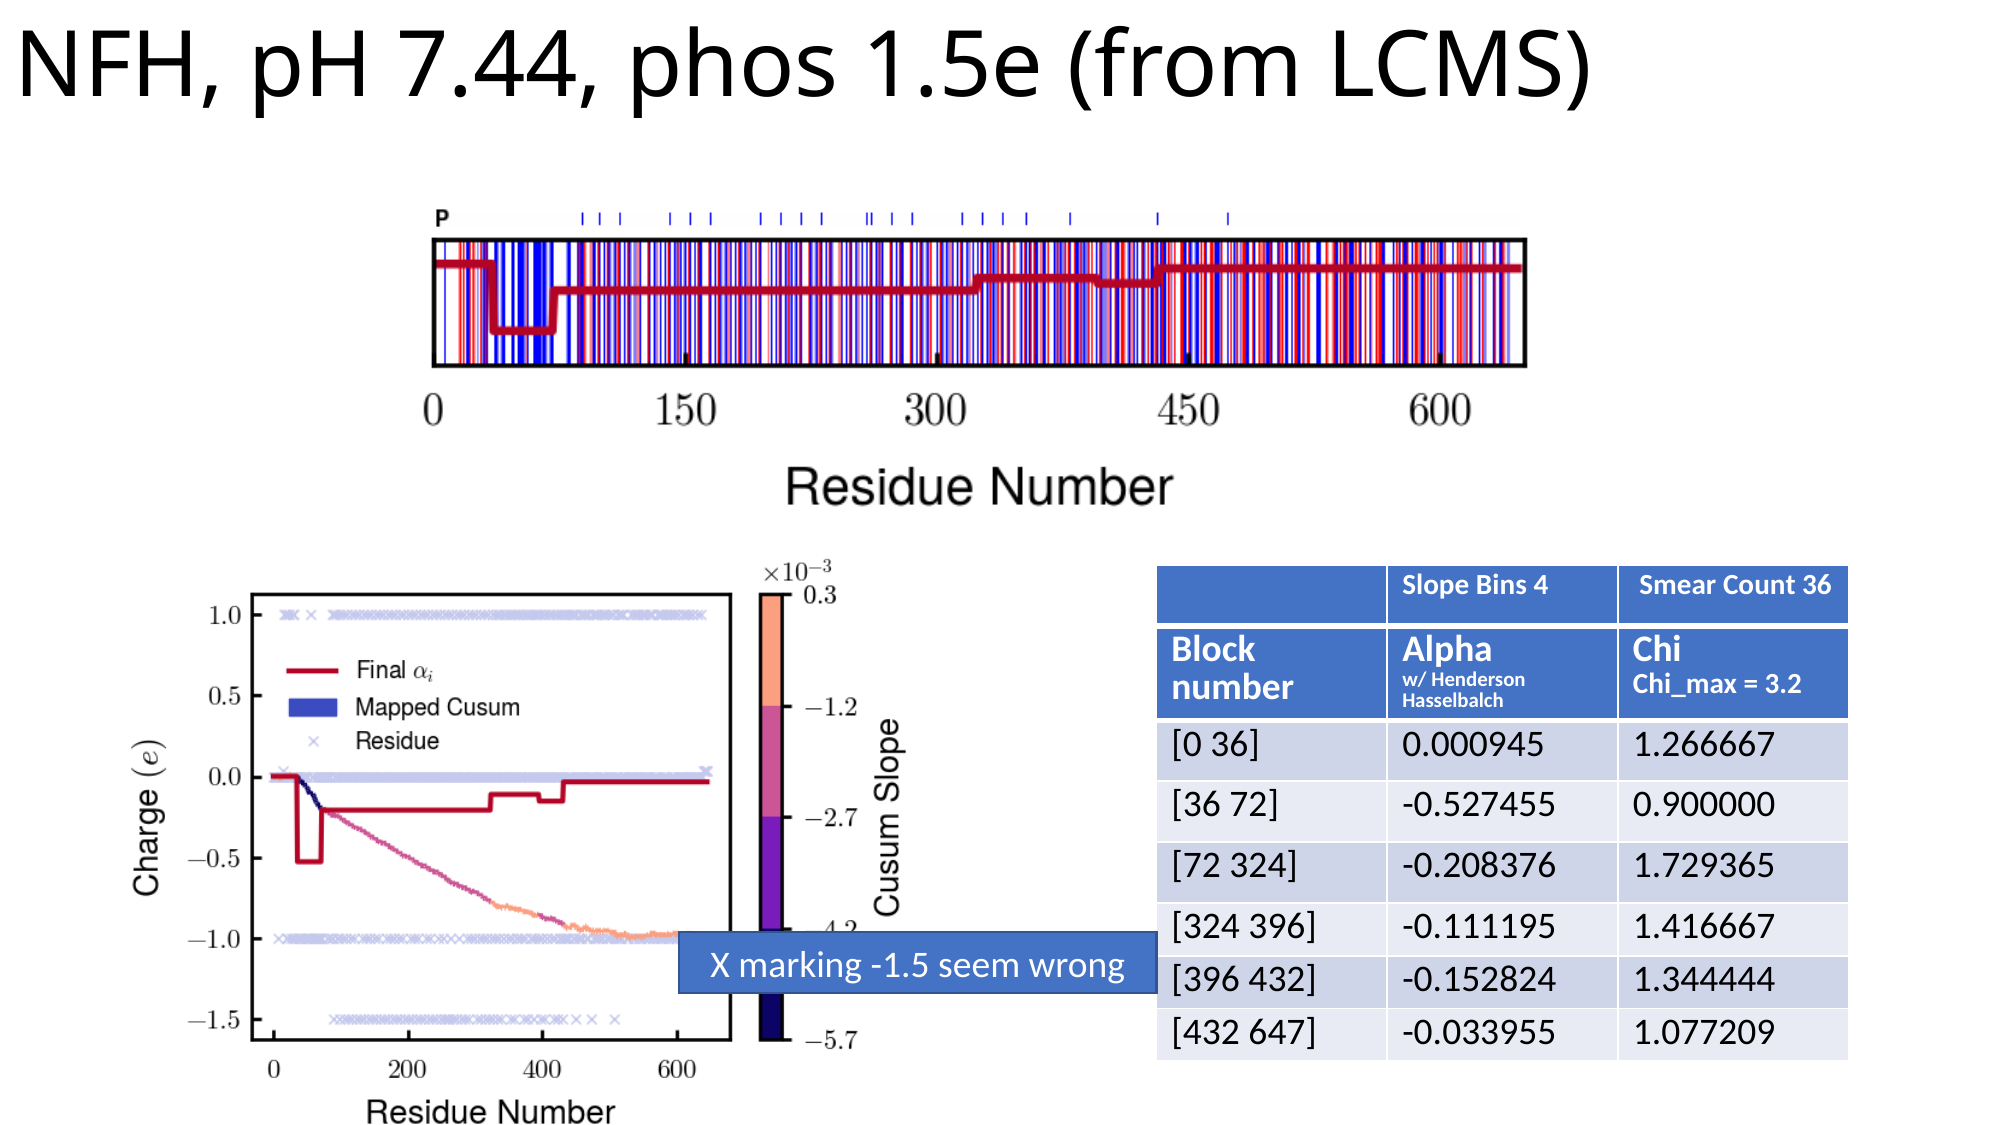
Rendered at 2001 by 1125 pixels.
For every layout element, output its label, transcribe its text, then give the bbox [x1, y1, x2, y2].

picture [118, 546, 919, 1125]
table_cell 1.266667 [1619, 723, 1848, 780]
table_header [1157, 566, 1386, 623]
table_header Smear Count 36 [1619, 566, 1848, 623]
table_cell [0 36] [1157, 723, 1386, 780]
table_cell [432 647] [1157, 1009, 1386, 1060]
text_box X marking -1.5 seem wrong [919, 931, 1158, 994]
table_header Block number [1157, 629, 1386, 718]
text_box NFH, pH 7.44, phos 1.5e (from LCMS) [0, 9, 1725, 150]
picture [407, 194, 1540, 530]
table_cell [396 432] [1157, 957, 1386, 1008]
table_cell 0.000945 [1388, 723, 1617, 780]
table_cell [324 396] [1157, 904, 1386, 955]
table_cell -0.208376 [1388, 843, 1617, 902]
table_cell -0.033955 [1388, 1009, 1617, 1060]
table_cell -0.152824 [1388, 957, 1617, 1008]
table_cell 0.900000 [1619, 782, 1848, 841]
table_cell -0.111195 [1388, 904, 1617, 955]
table_cell 1.416667 [1619, 904, 1848, 955]
table_cell 1.077209 [1619, 1009, 1848, 1060]
table_cell 1.729365 [1619, 843, 1848, 902]
table_cell 1.344444 [1619, 957, 1848, 1008]
table_cell [36 72] [1157, 782, 1386, 841]
table_cell [72 324] [1157, 843, 1386, 902]
table_header Slope Bins 4 [1388, 566, 1617, 623]
table_cell -0.527455 [1388, 782, 1617, 841]
table_header Alpha w/ Henderson Hasselbalch [1388, 629, 1617, 718]
table_header Chi Chi_max = 3.2 [1619, 629, 1848, 718]
